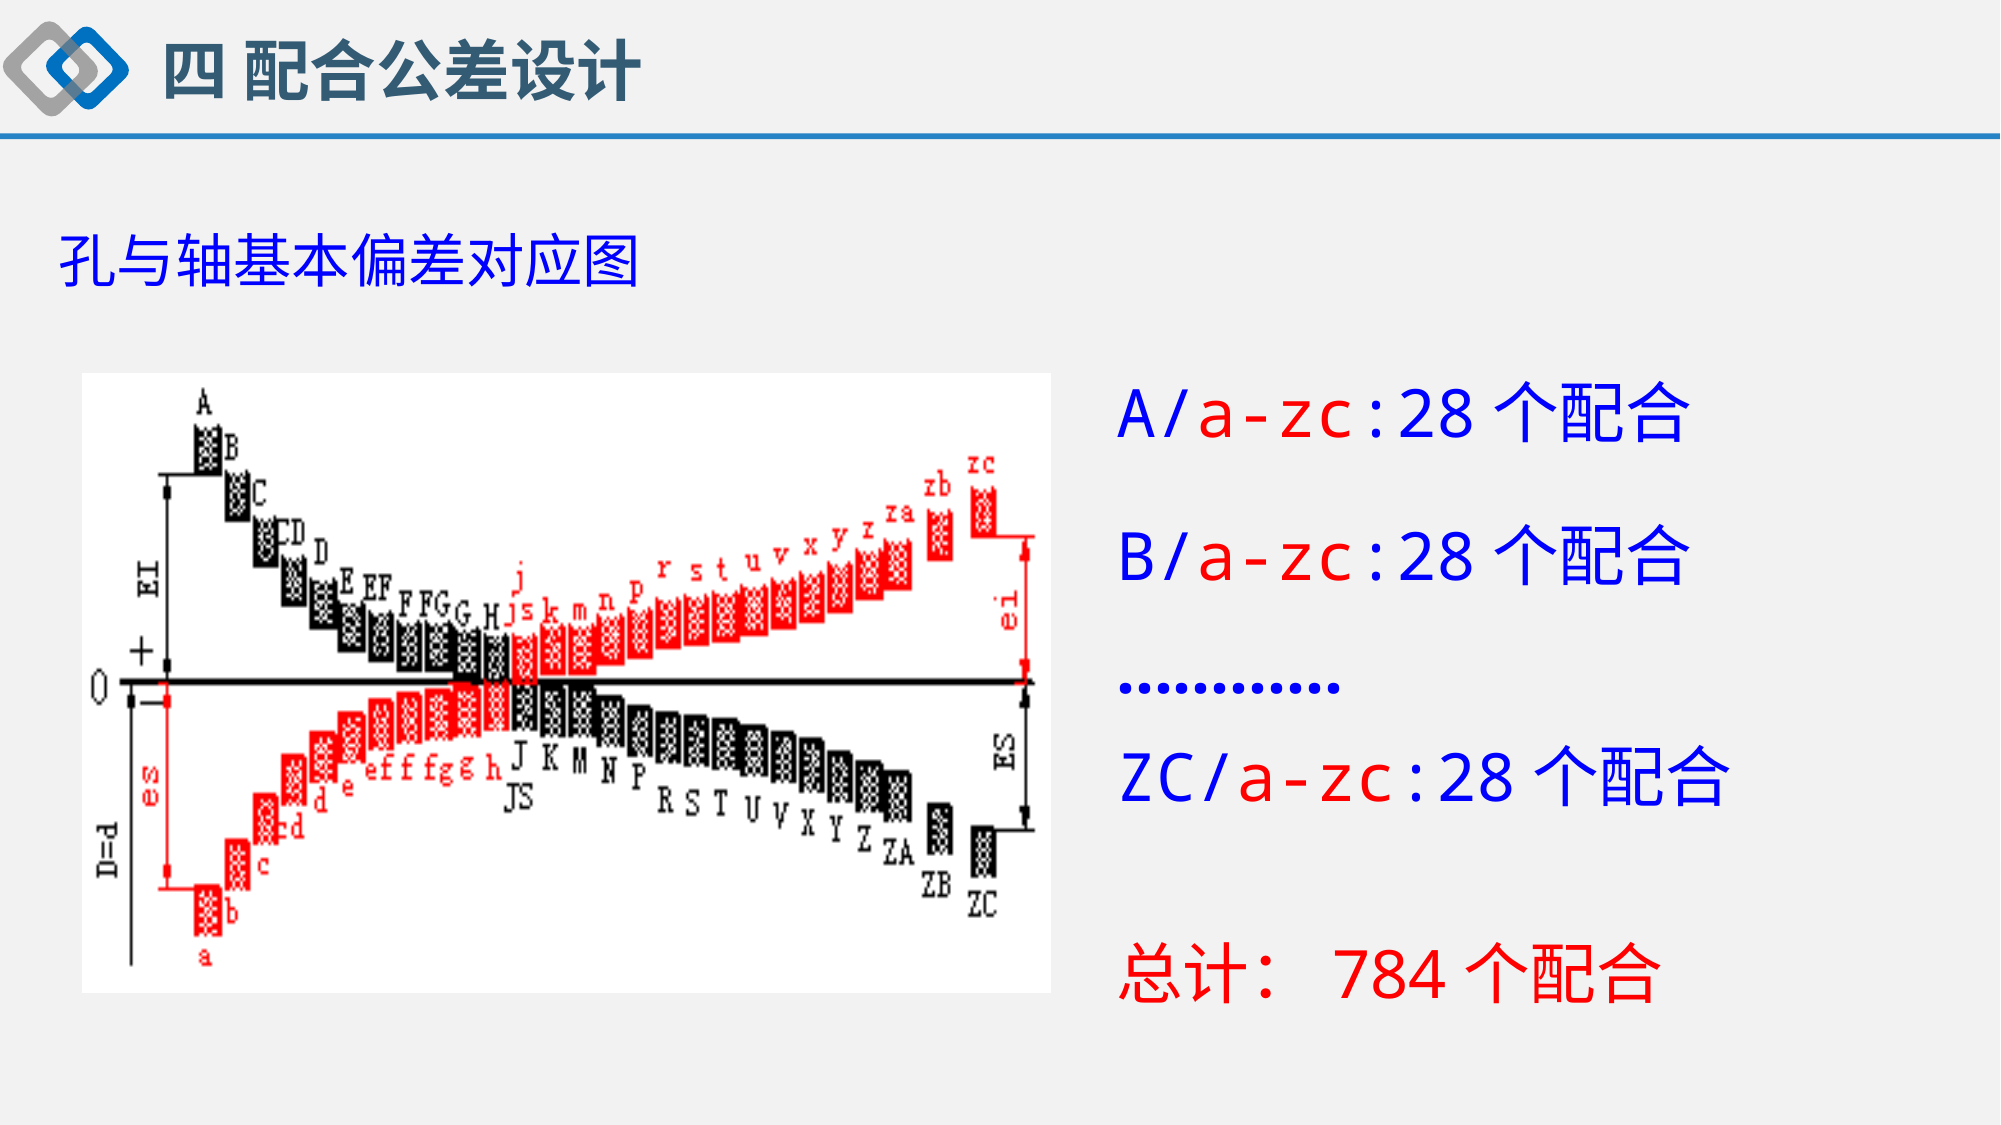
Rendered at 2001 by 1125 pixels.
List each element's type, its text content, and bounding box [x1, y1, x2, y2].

text_box B/a-zc:28个配合 [1101, 506, 1846, 578]
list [81, 373, 1052, 993]
text_box 总计：784个配合 [1101, 923, 1686, 1029]
text_box 四 配合公差设计 [146, 0, 1038, 144]
text_box 孔与轴基本偏差对应图 [44, 216, 837, 295]
text_box ZC/a-zc:28个配合 [1101, 726, 1941, 798]
text_box A/a-zc:28个配合 [1101, 363, 1846, 435]
text_box ………… [1101, 619, 1941, 691]
